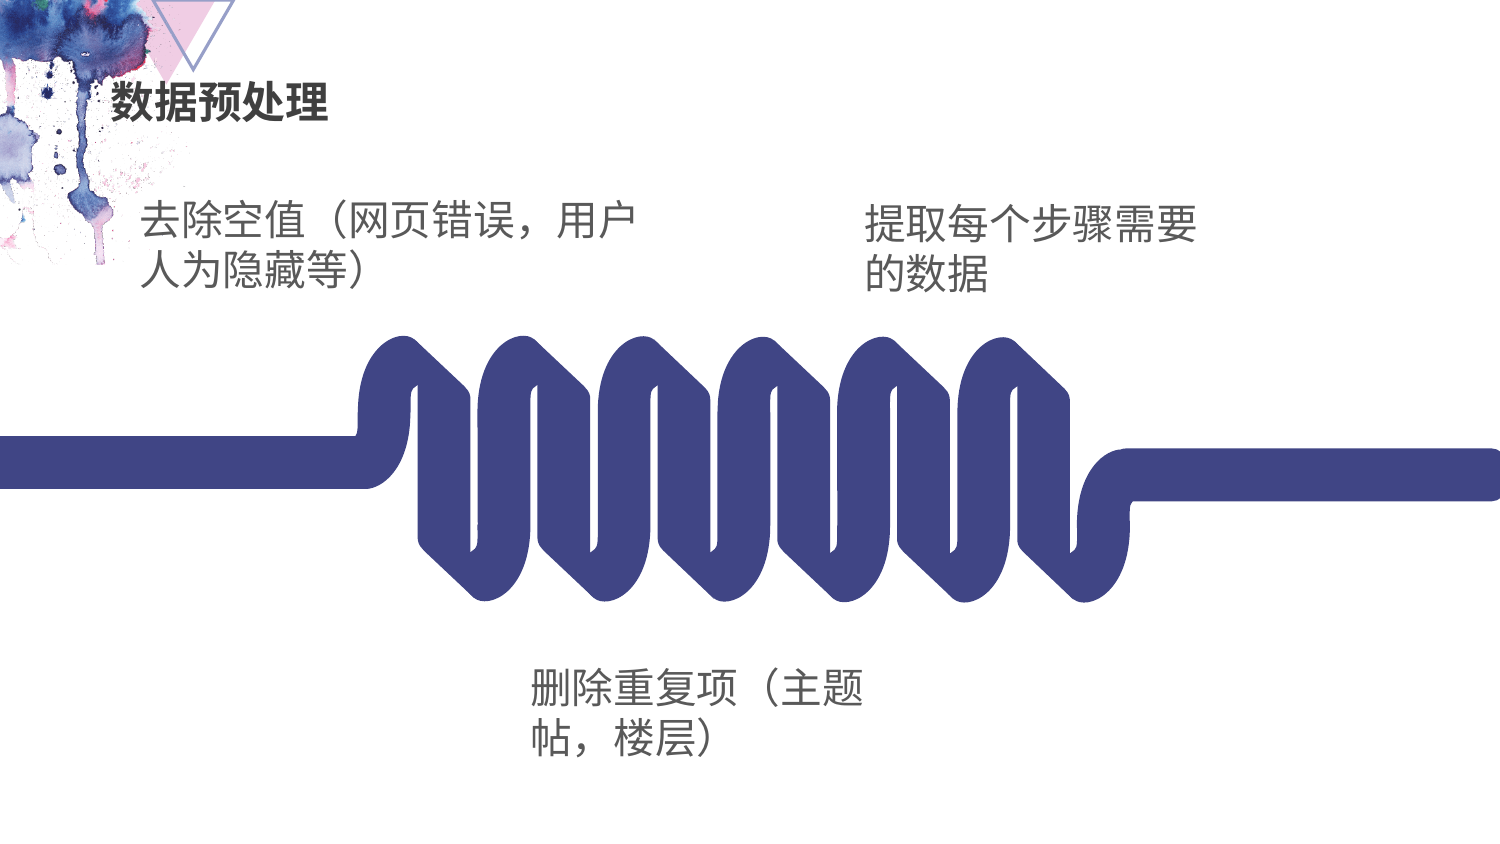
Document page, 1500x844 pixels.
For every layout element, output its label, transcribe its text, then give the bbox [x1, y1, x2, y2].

text_box 提取每个步骤需要的数据 [849, 190, 1250, 306]
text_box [809, 328, 954, 611]
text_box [450, 327, 594, 610]
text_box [0, 335, 475, 599]
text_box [714, 336, 834, 602]
text_box 删除重复项（主题帖，楼层） [515, 654, 916, 770]
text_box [954, 328, 1074, 611]
text_box 去除空值（网页错误，用户人为隐藏等） [124, 186, 665, 302]
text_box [594, 327, 714, 610]
text_box [1074, 448, 1500, 603]
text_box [0, 0, 443, 278]
